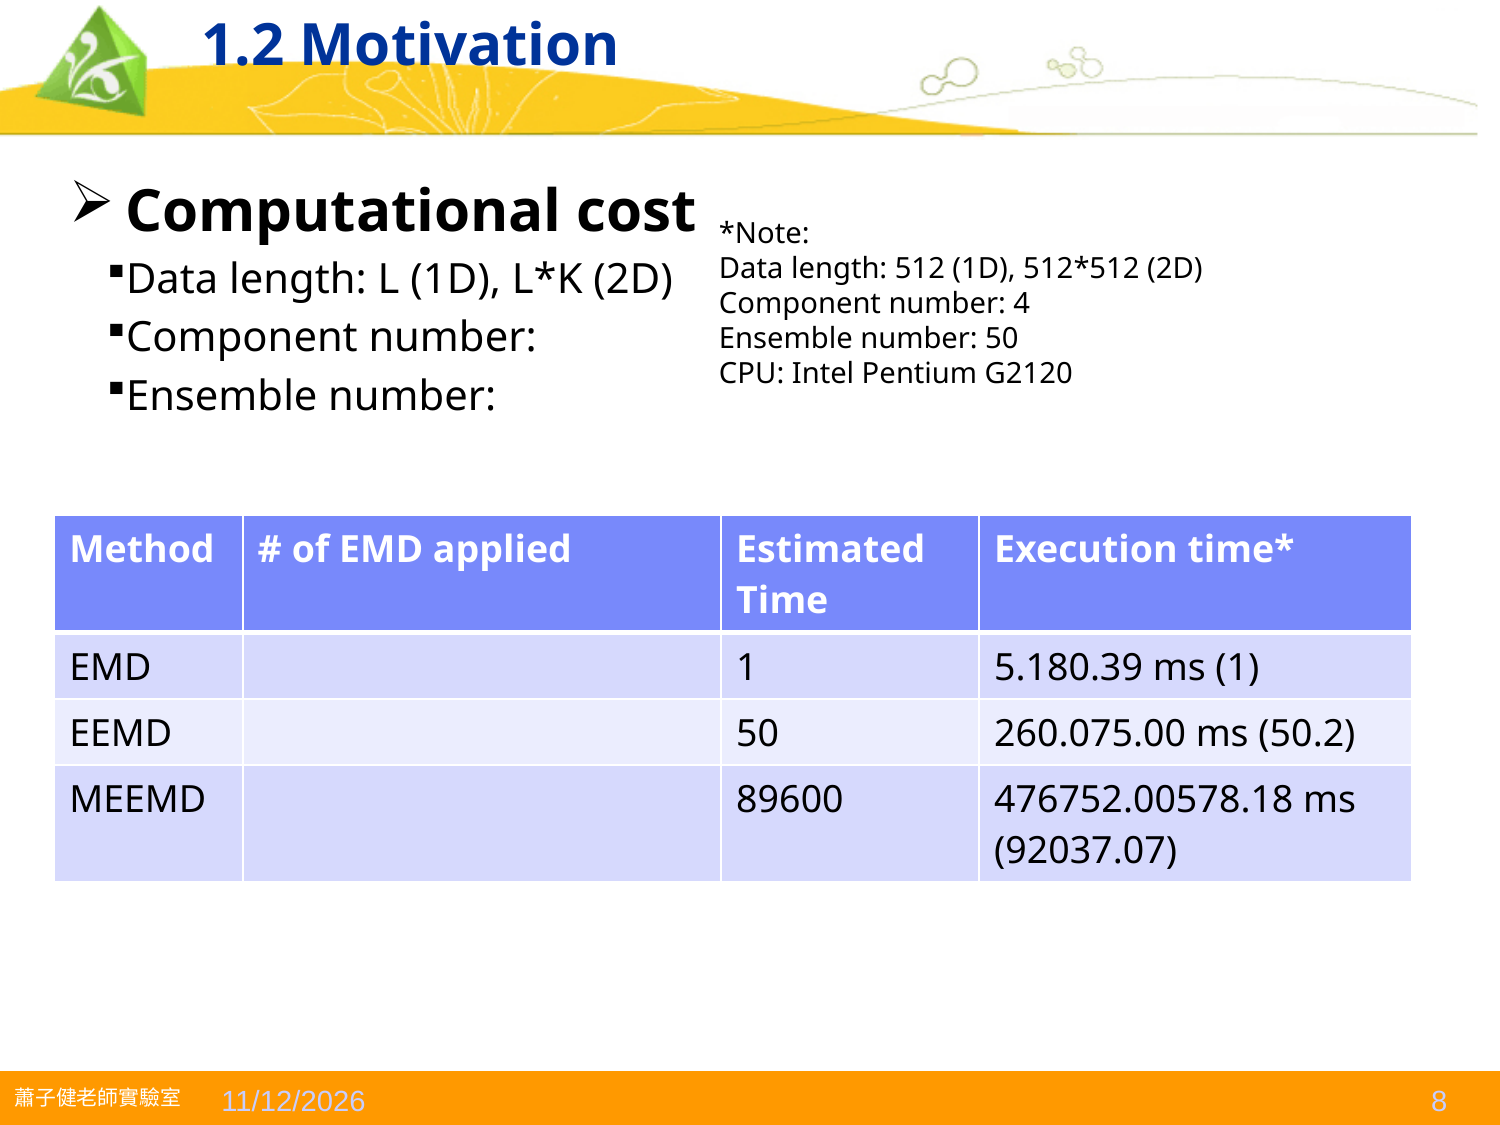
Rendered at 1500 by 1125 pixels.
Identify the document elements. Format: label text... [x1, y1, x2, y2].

picture [0, 0, 1500, 140]
text_box *Note: Data length: 512 (1D), 512*512 (2D) Component number: 4 Ensemble number: 50 CPU: Intel Pentium G2120 [704, 207, 1284, 397]
title 1.2 Motivation [186, 0, 1390, 126]
